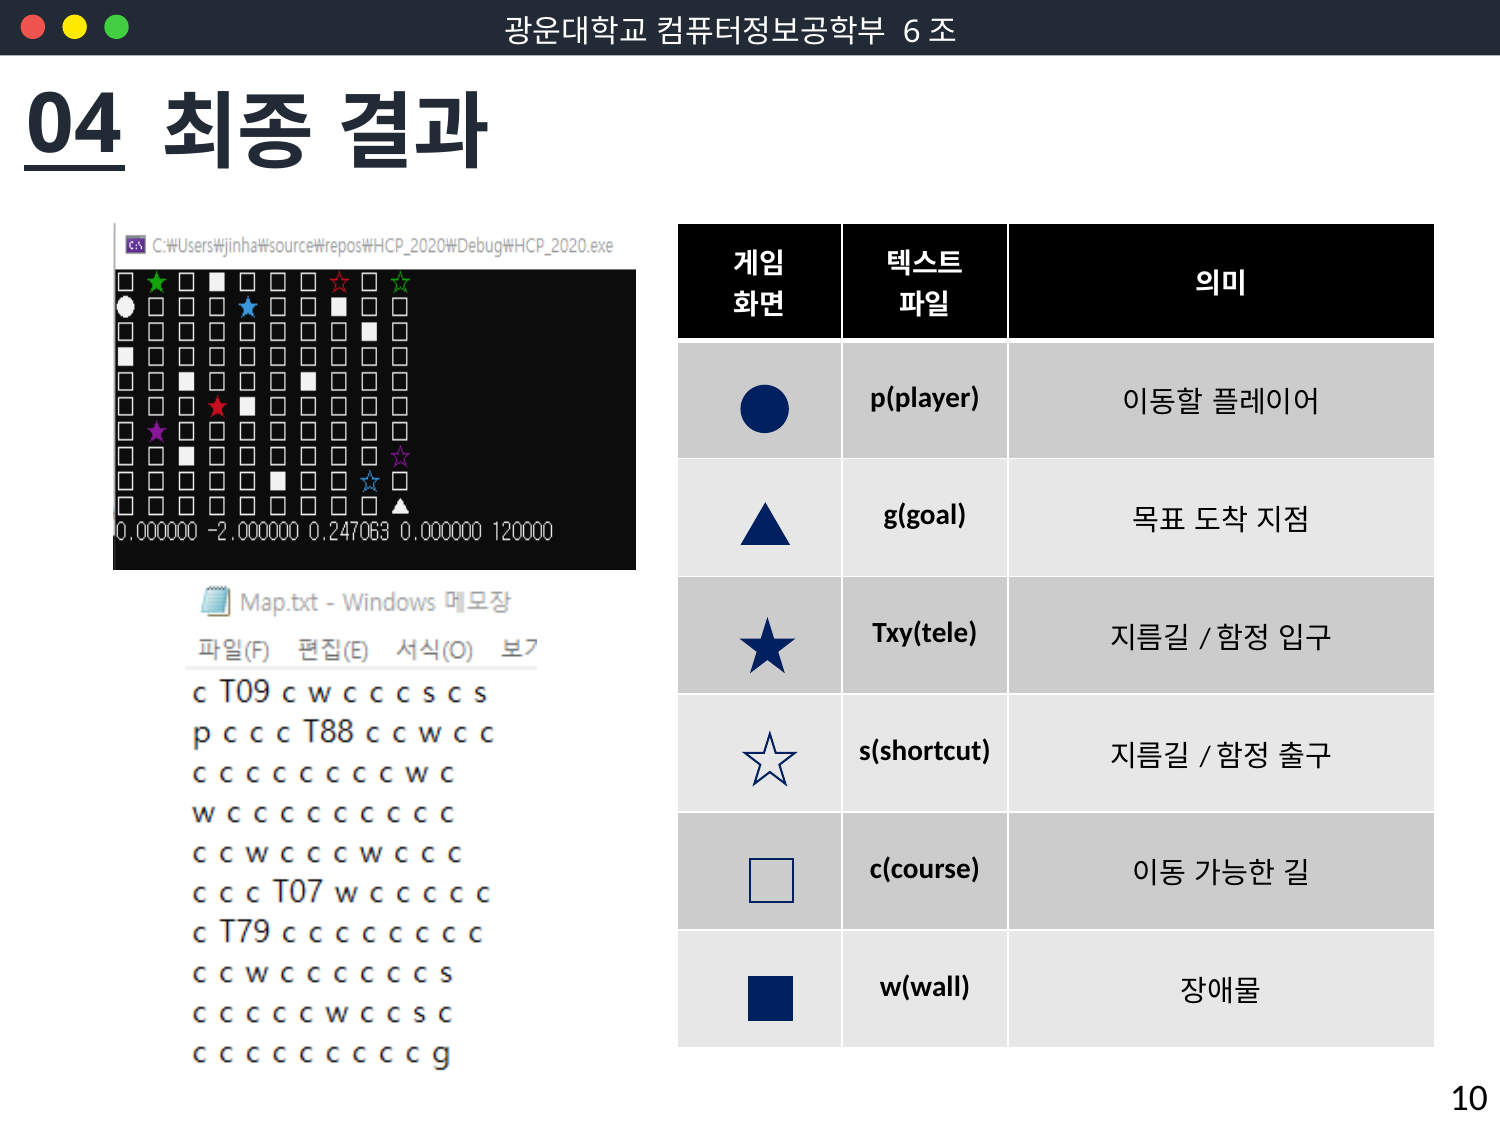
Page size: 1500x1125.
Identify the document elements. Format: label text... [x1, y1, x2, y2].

table_header 게임 화면 [678, 224, 841, 338]
picture [113, 223, 636, 570]
table_cell 지름길/함정 출구 [1009, 695, 1434, 811]
text_box [748, 976, 793, 1021]
table_cell w(wall) [843, 931, 1007, 1047]
text_box 04 [11, 62, 166, 177]
table_cell [678, 931, 841, 1047]
table_cell 이동 가능한 길 [1009, 813, 1434, 929]
text_box [740, 384, 789, 434]
table_cell [678, 577, 841, 693]
table_cell [678, 695, 841, 811]
table_cell [678, 343, 841, 458]
text_box [741, 730, 798, 787]
table_cell c(course) [843, 813, 1007, 929]
table_cell g(goal) [843, 459, 1007, 576]
text_box 최종 결과 [146, 70, 797, 186]
table_cell 장애물 [1009, 931, 1434, 1047]
table_cell Txy(tele) [843, 577, 1007, 693]
table_header 의미 [1009, 224, 1434, 338]
table_cell [678, 813, 841, 929]
picture [185, 575, 537, 1096]
table_cell 목표 도착 지점 [1009, 459, 1434, 576]
table_cell 이동할 플레이어 [1009, 343, 1434, 458]
table_cell [678, 459, 841, 576]
text_box [749, 858, 794, 903]
table_header 텍스트 파일 [843, 224, 1007, 338]
table_cell s(shortcut) [843, 695, 1007, 811]
text_box [739, 616, 796, 674]
text_box [740, 502, 791, 545]
table_cell p(player) [843, 343, 1007, 458]
table_cell 지름길/함정 입구 [1009, 577, 1434, 693]
slide_number 10 [1435, 1065, 1500, 1125]
